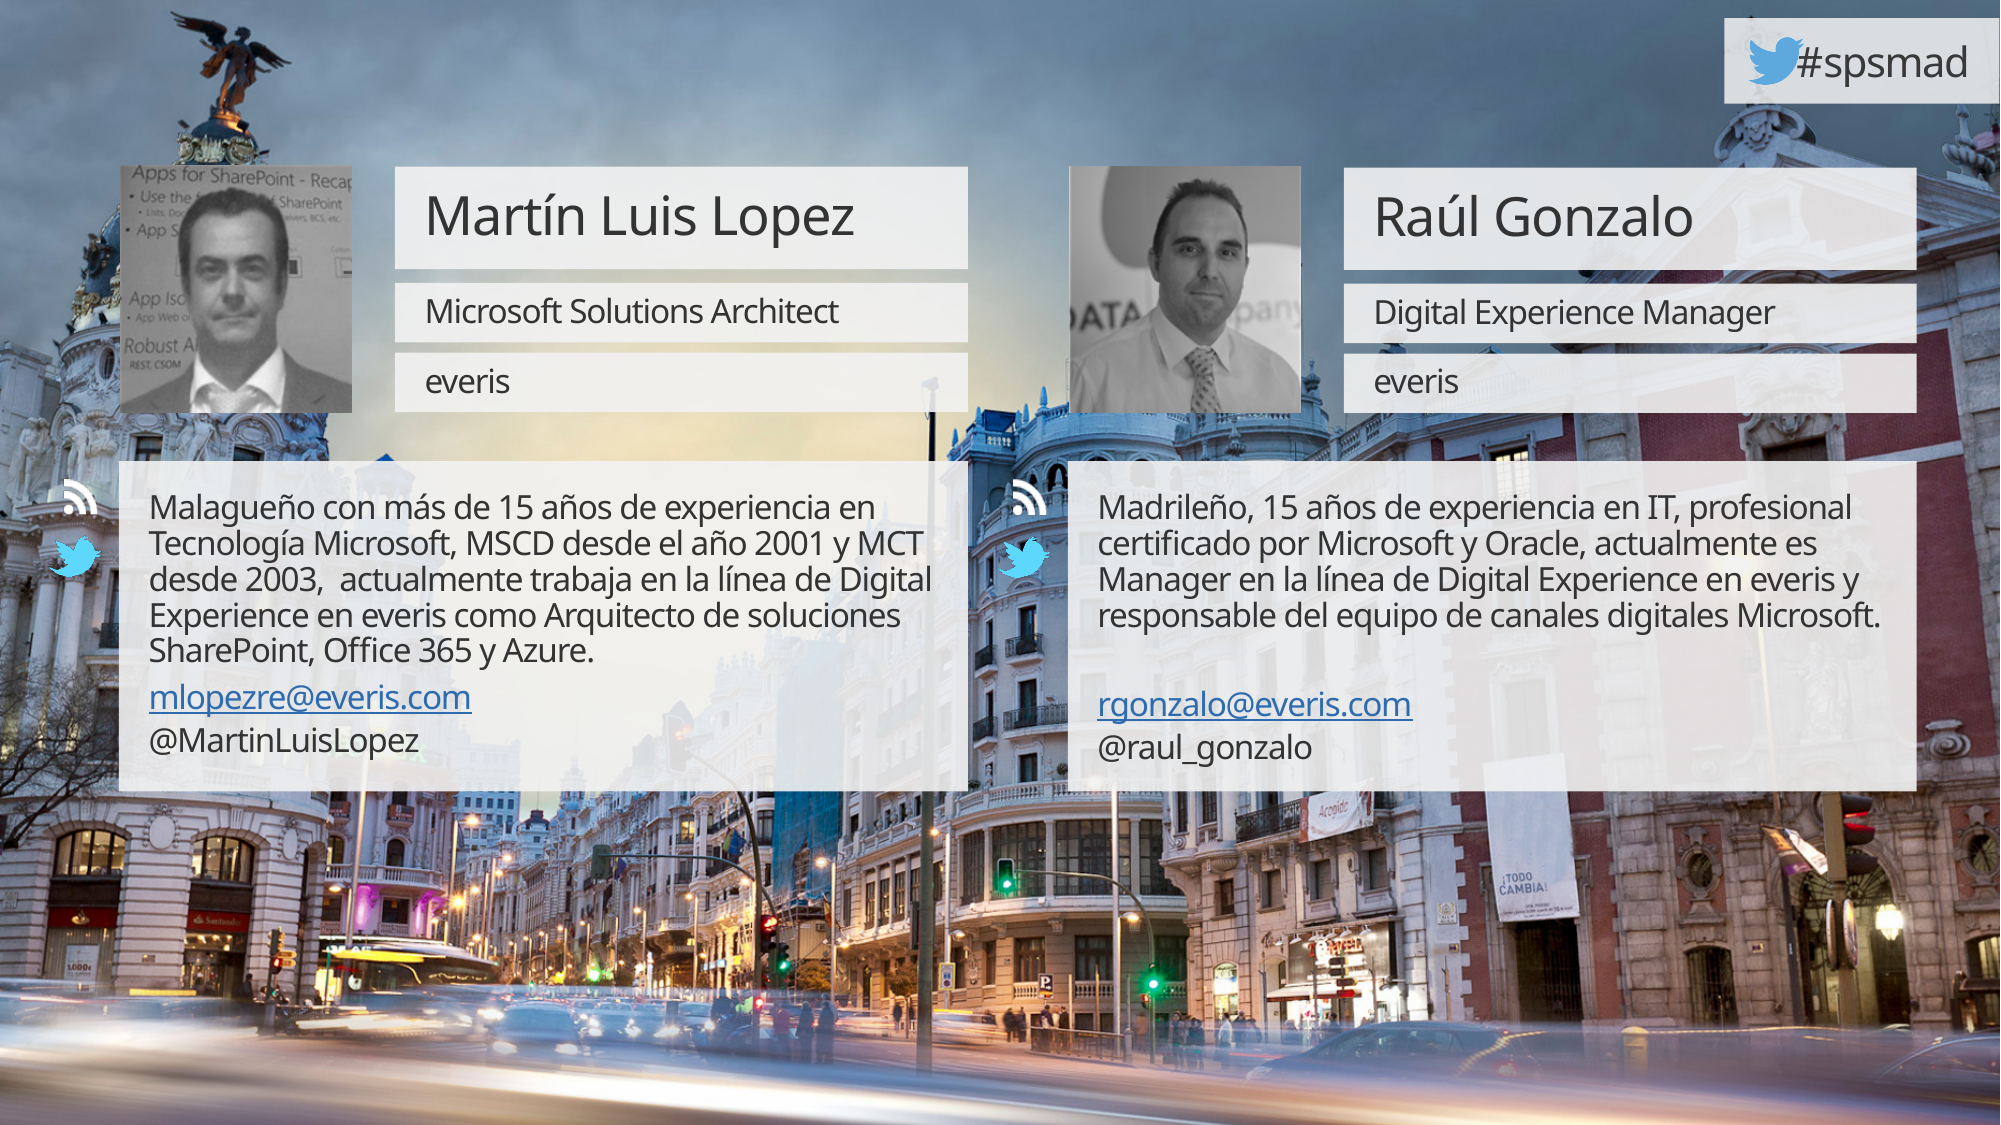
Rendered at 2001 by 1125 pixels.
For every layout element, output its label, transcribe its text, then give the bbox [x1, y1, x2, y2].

list everis [394, 352, 968, 413]
picture [0, 0, 2000, 1125]
list Madrileño, 15 años de experiencia en IT, profesional certificado por Microsoft y Oracle, actualmente es Manager en la línea de Digital Experience en everis y responsable del equipo de canales digitales Microsoft. rgonzalo@everis.com @raul_gonzalo [1067, 461, 1917, 792]
list everis [1343, 353, 1917, 413]
list Martín Luis Lopez [394, 166, 968, 270]
list Raúl Gonzalo [1343, 167, 1917, 270]
list Malagueño con más de 15 años de experiencia en Tecnología Microsoft, MSCD desde el año 2001 y MCT desde 2003, actualmente trabaja en la línea de Digital Experience en everis como Arquitecto de soluciones SharePoint, Office 365 y Azure. mlopezre@everis.com @MartinLuisLopez [118, 461, 968, 792]
list Microsoft Solutions Architect [394, 282, 968, 343]
picture [1747, 37, 1805, 85]
list Digital Experience Manager [1343, 283, 1917, 344]
